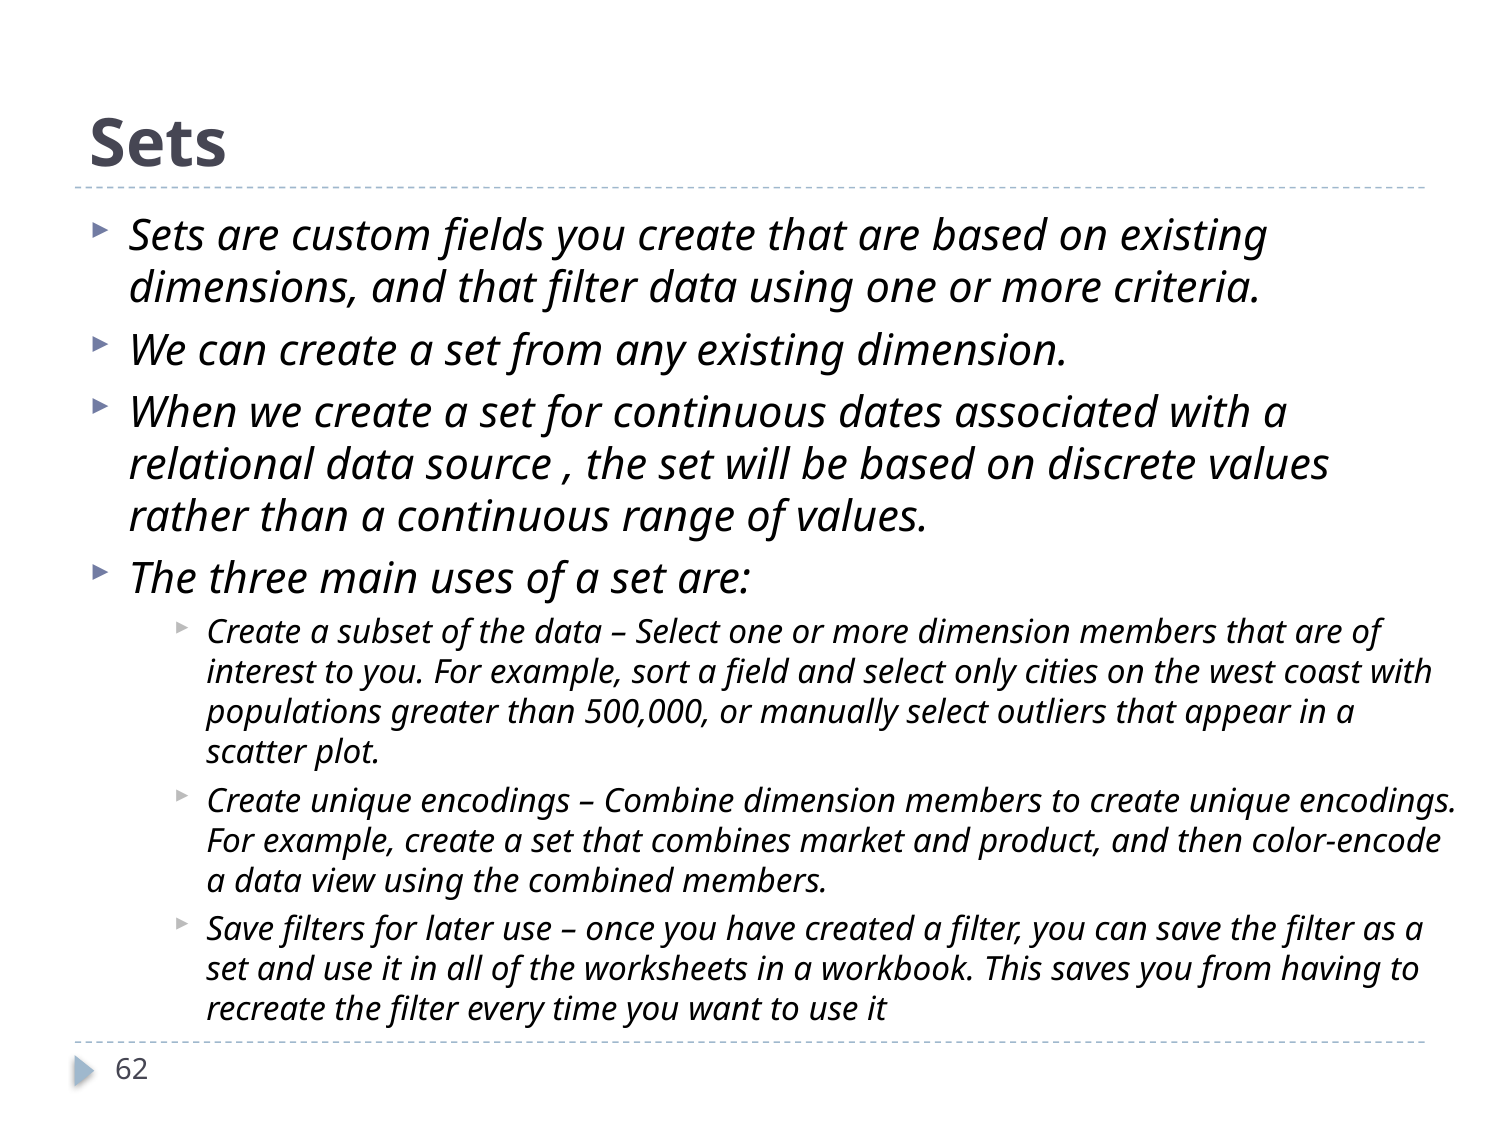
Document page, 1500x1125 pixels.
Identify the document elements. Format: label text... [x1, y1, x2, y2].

title Sets [75, 24, 1425, 188]
slide_number 62 [100, 1042, 426, 1103]
list Sets are custom fields you create that are based on existing dimensions, and that filter data using one or more criteria. We can create a set from any existing dimension. When we create a set for continuous dates associated with a relational data source , the set will be based on discrete values rather than a continuous range of values. The three main uses of a set are: Create a subset of the data – Select one or more dimension members that are of interest to you. For example, sort a field and select only cities on the west coast with populations greater than 500,000, or manually select outliers that appear in a scatter plot. Create unique encodings – Combine dimension members to create unique encodings. For example, create a set that combines market and product, and then color-encode a data view using the combined members. Save filters for later use – once you have created a filter, you can save the filter as a set and use it in all of the worksheets in a workbook. This saves you from having to recreate the filter every time you want to use it [75, 200, 1475, 1038]
